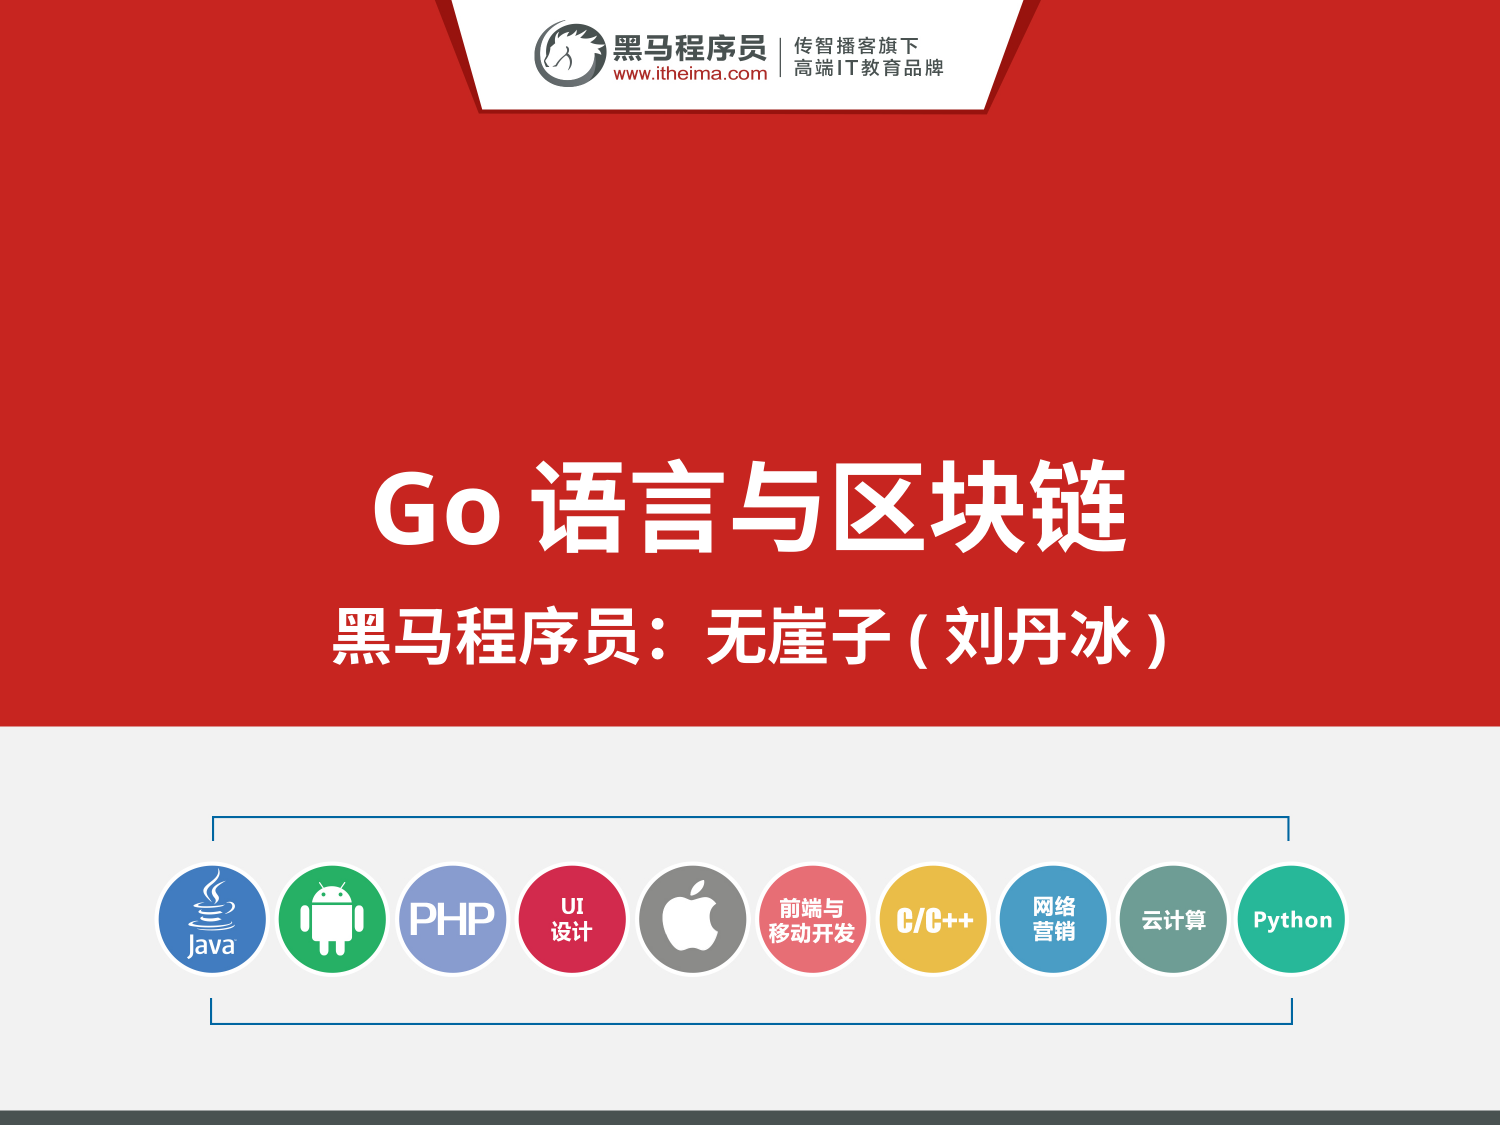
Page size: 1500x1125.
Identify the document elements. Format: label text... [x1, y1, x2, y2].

picture [0, 0, 1500, 1125]
text_box Go语言与区块链 [362, 437, 1136, 572]
text_box 黑马程序员：无崖子(刘丹冰) [323, 589, 1176, 679]
